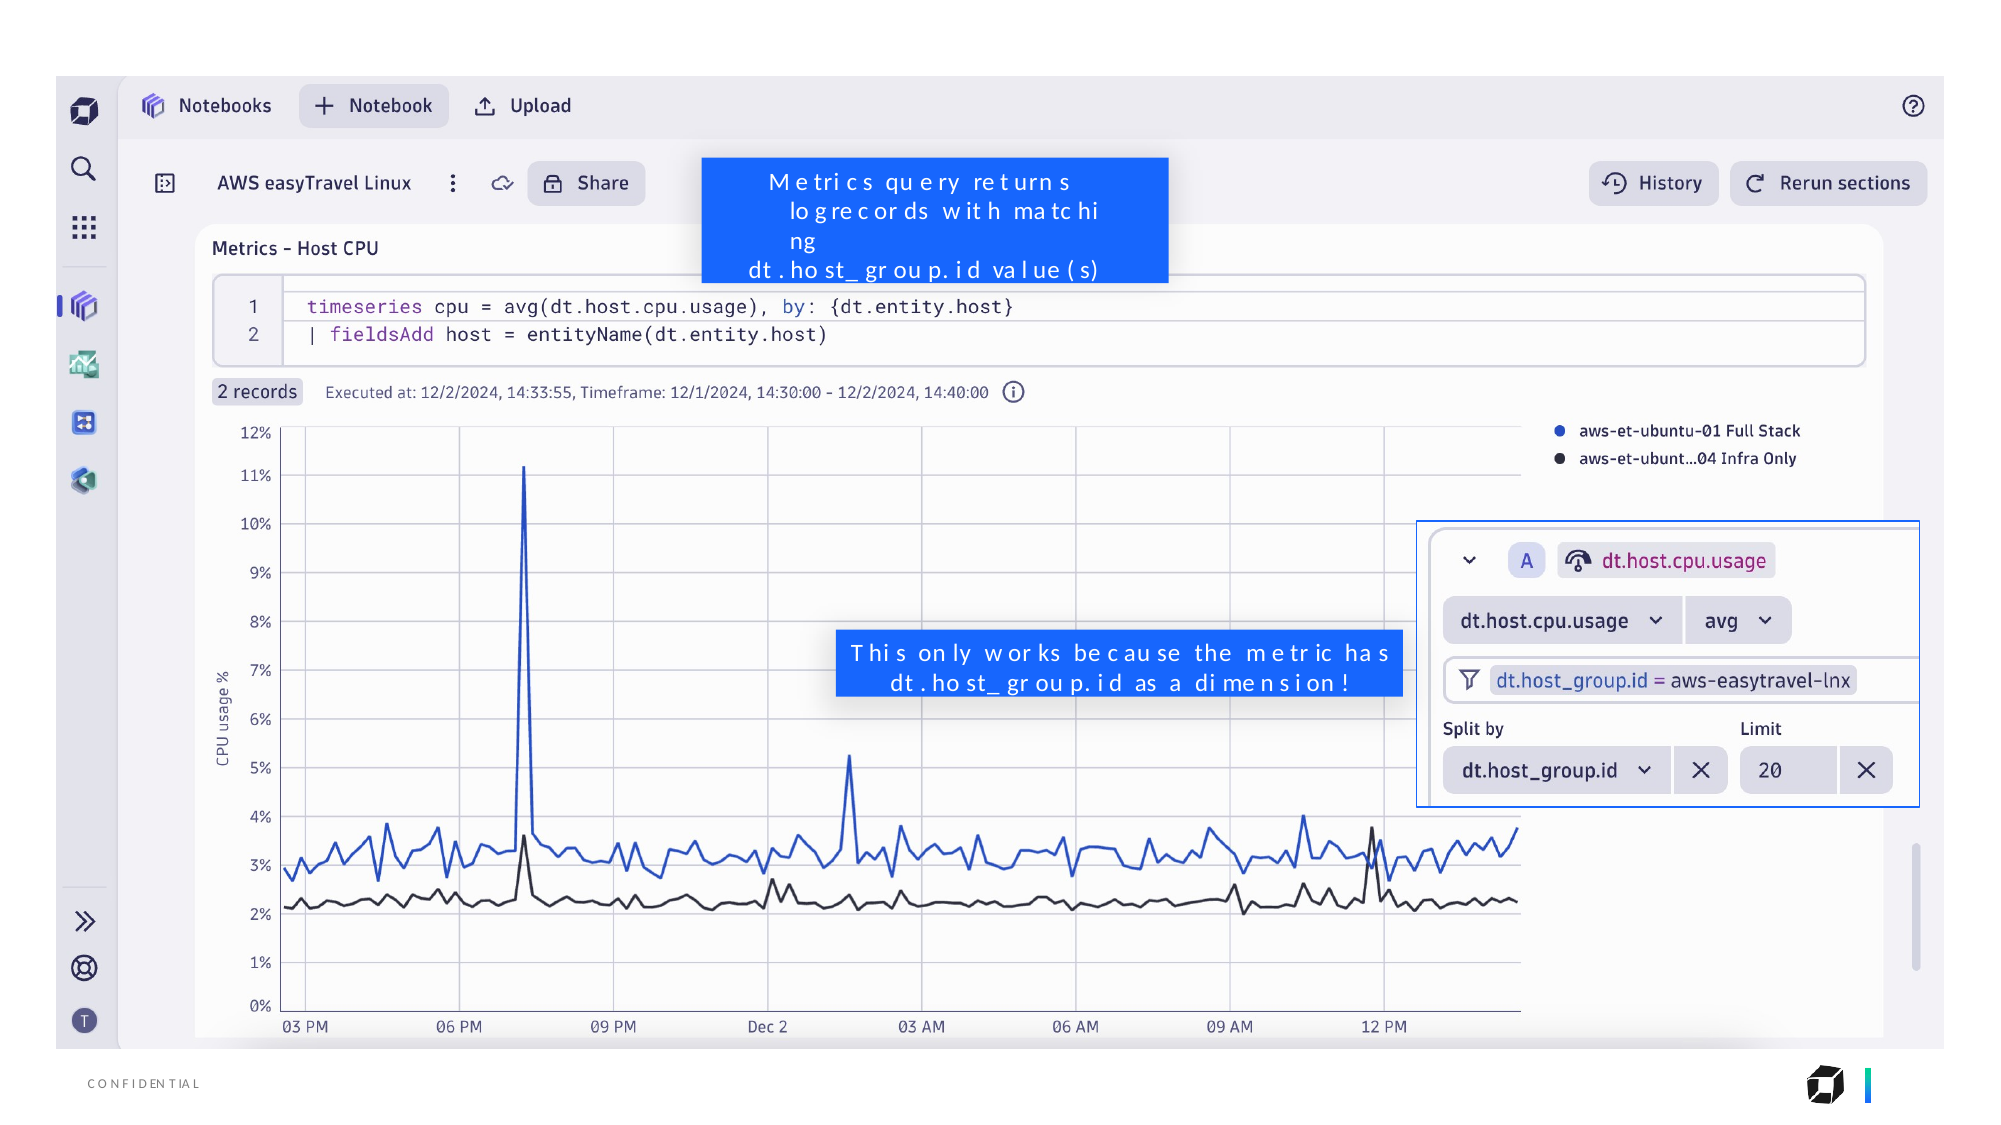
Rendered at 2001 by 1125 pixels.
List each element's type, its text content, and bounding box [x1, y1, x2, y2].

footer C O N F I D EN T IA L [12, 1073, 201, 1125]
picture [1807, 1065, 1844, 1104]
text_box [55, 76, 1944, 1049]
picture [784, 587, 1454, 757]
picture [1865, 1067, 1871, 1084]
picture [1865, 1087, 1871, 1103]
